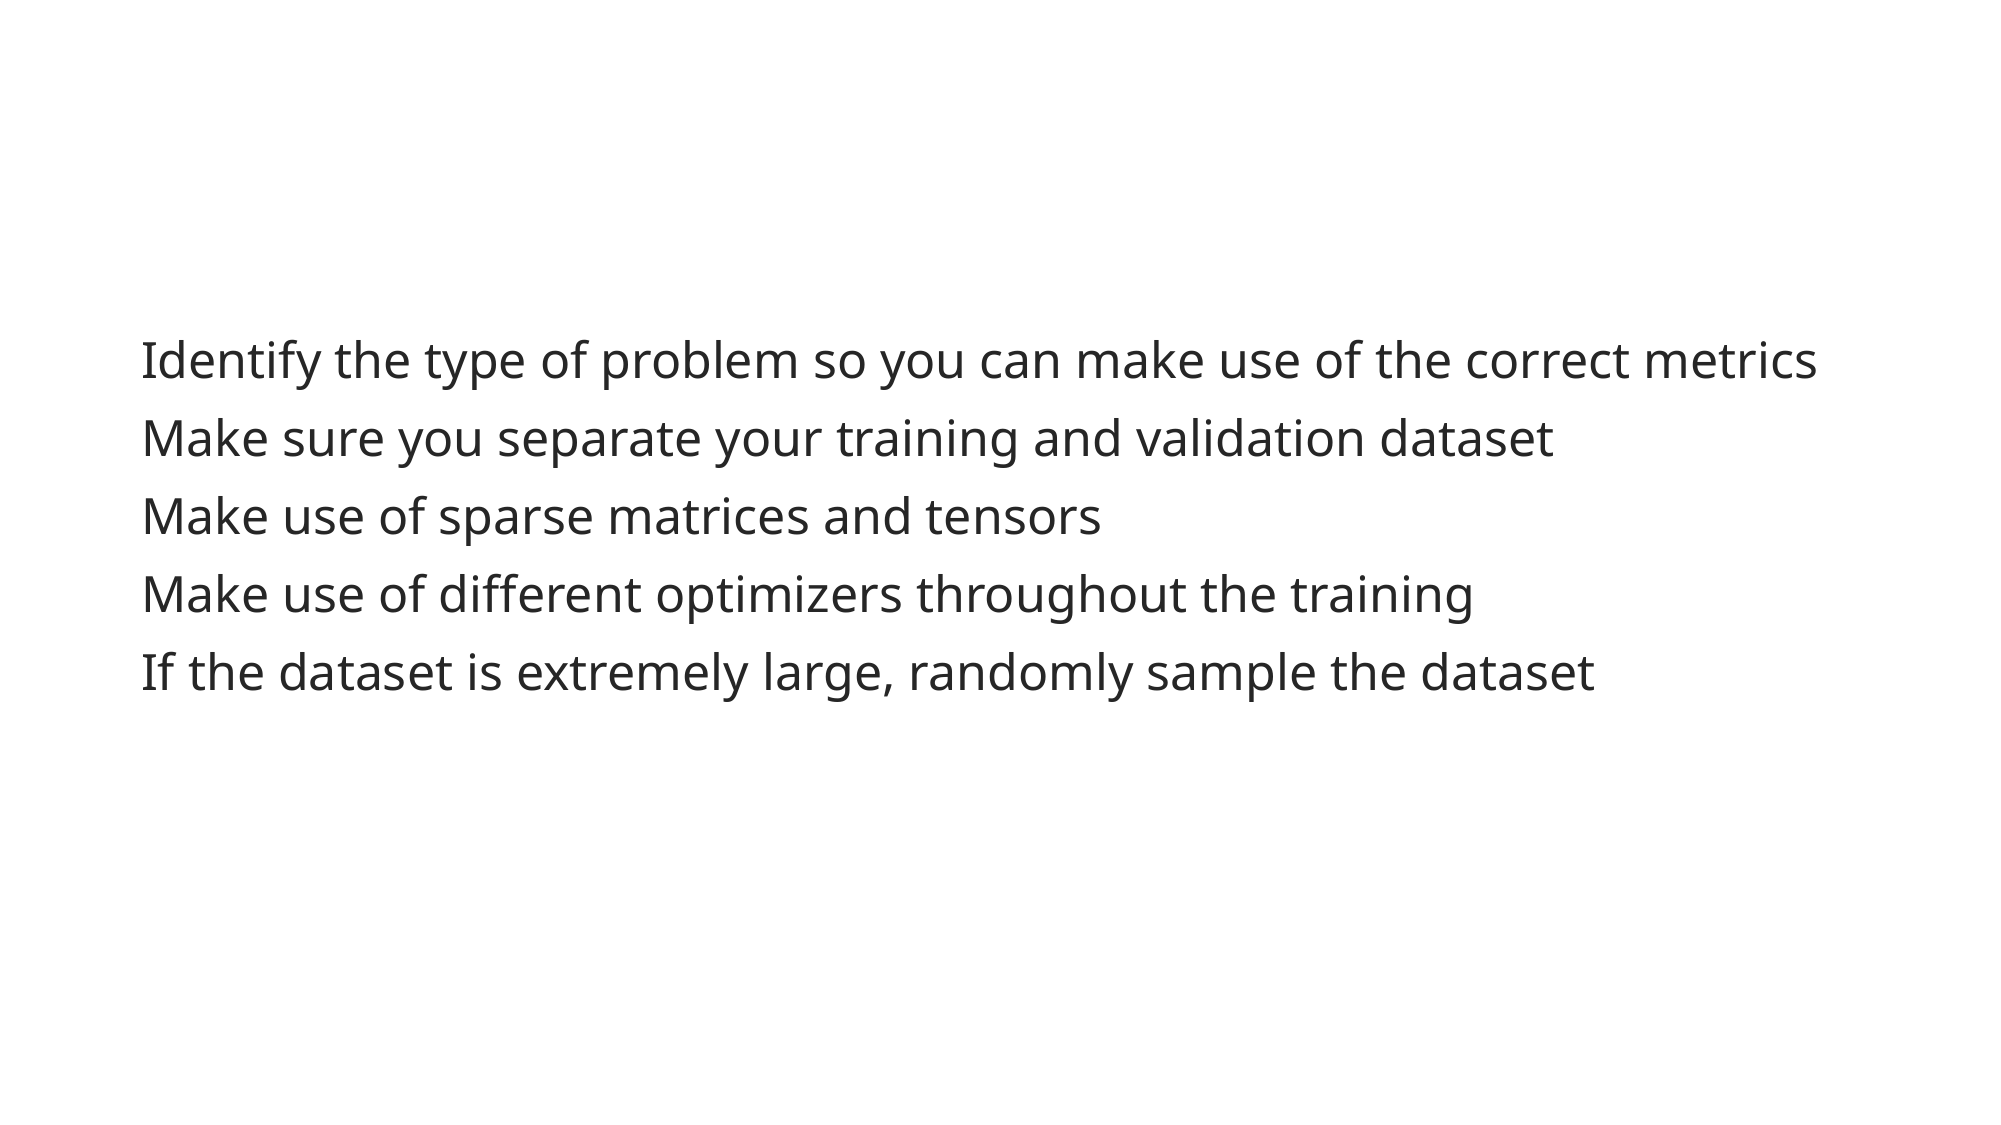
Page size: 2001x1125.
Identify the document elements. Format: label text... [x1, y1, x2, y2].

list Identify the type of problem so you can make use of the correct metrics Make sure you separate your training and validation dataset Make use of sparse matrices and tensors Make use of different optimizers throughout the training If the dataset is extremely large, randomly sample the dataset [111, 329, 1876, 948]
